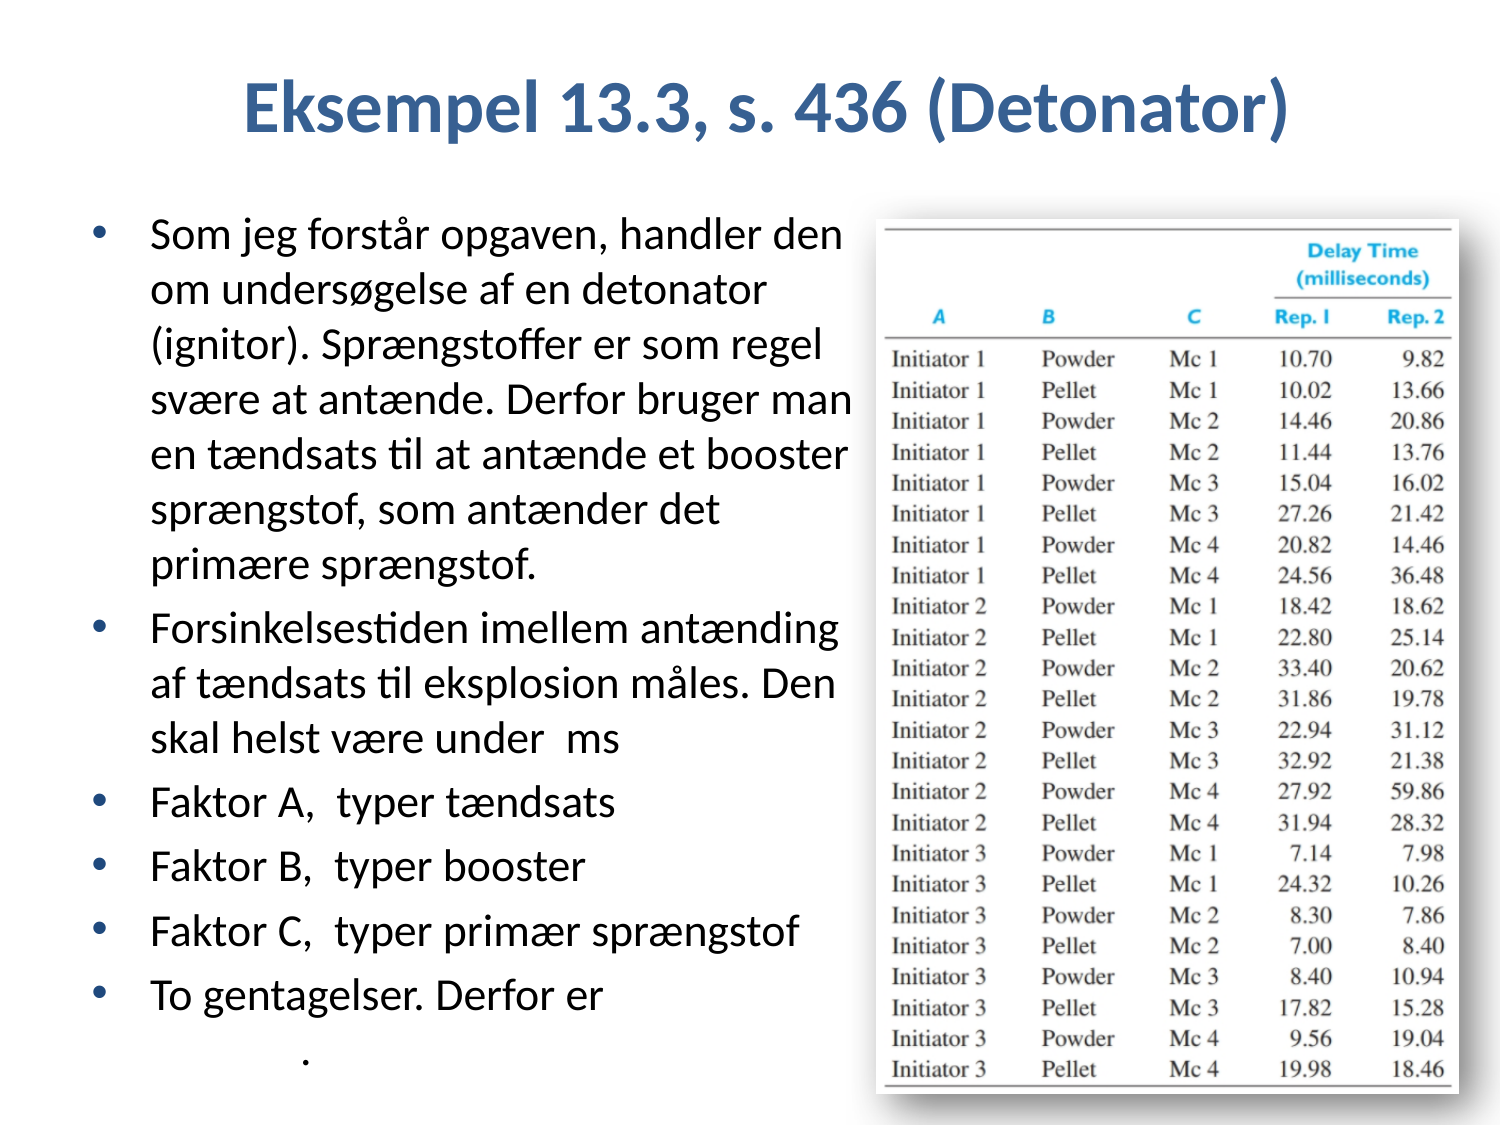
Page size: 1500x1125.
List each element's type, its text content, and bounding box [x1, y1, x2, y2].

title Eksempel 13.3, s. 436 (Detonator) [76, 45, 1459, 161]
picture [876, 219, 1459, 1095]
